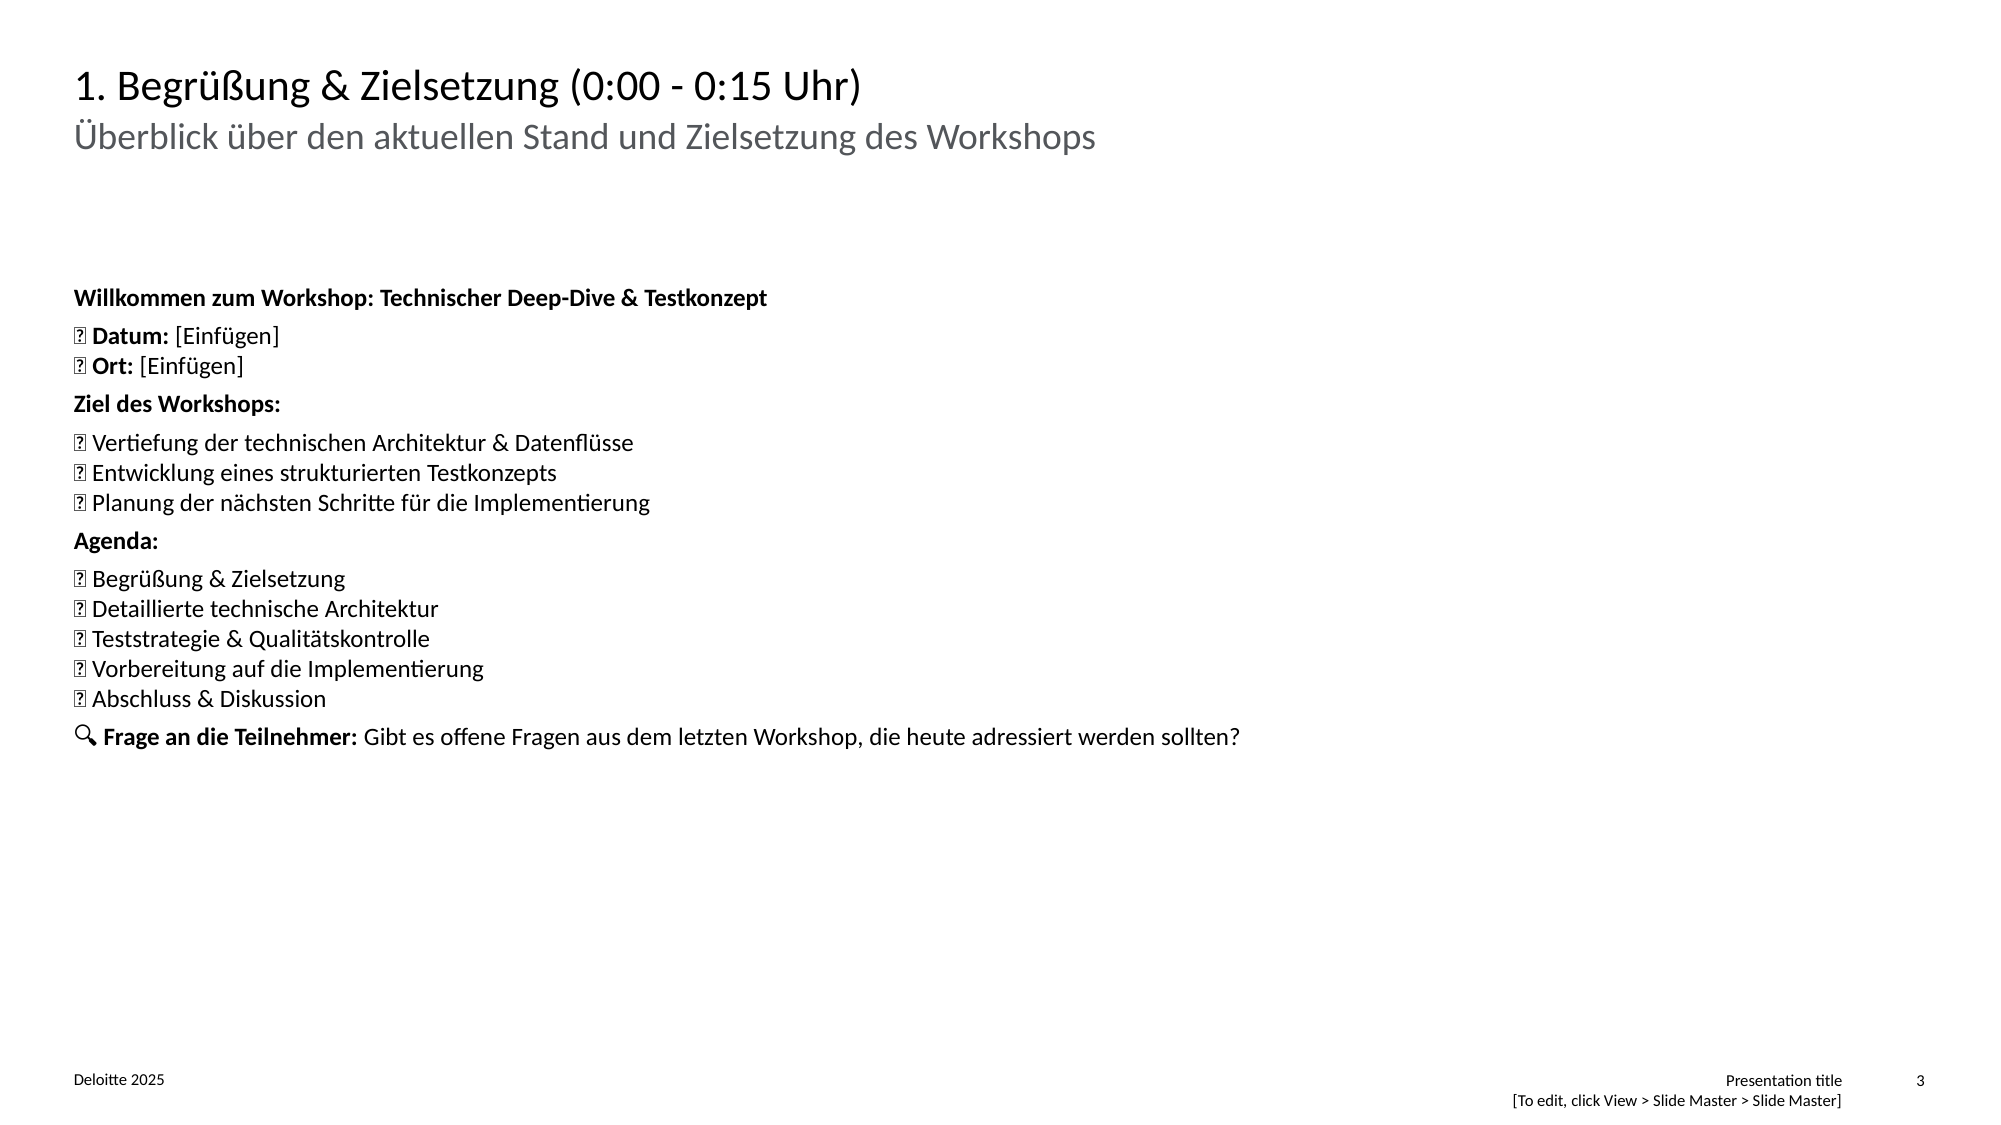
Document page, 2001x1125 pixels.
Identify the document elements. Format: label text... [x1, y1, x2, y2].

title 1. Begrüßung & Zielsetzung (0:00 - 0:15 Uhr) [73, 56, 1929, 113]
list Überblick über den aktuellen Stand und Zielsetzung des Workshops [73, 113, 1929, 237]
list Willkommen zum Workshop: Technischer Deep-Dive & Testkonzept 📅 Datum: [Einfügen] 📍 Ort: [Einfügen] Ziel des Workshops: ✅ Vertiefung der technischen Architektur & Datenflüsse ✅ Entwicklung eines strukturierten Testkonzepts ✅ Planung der nächsten Schritte für die Implementierung Agenda: 🔹 Begrüßung & Zielsetzung 🔹 Detaillierte technische Architektur 🔹 Teststrategie & Qualitätskontrolle 🔹 Vorbereitung auf die Implementierung 🔹 Abschluss & Diskussion 🔍 Frage an die Teilnehmer: Gibt es offene Fragen aus dem letzten Workshop, die heute adressiert werden sollten? [73, 281, 1929, 1043]
